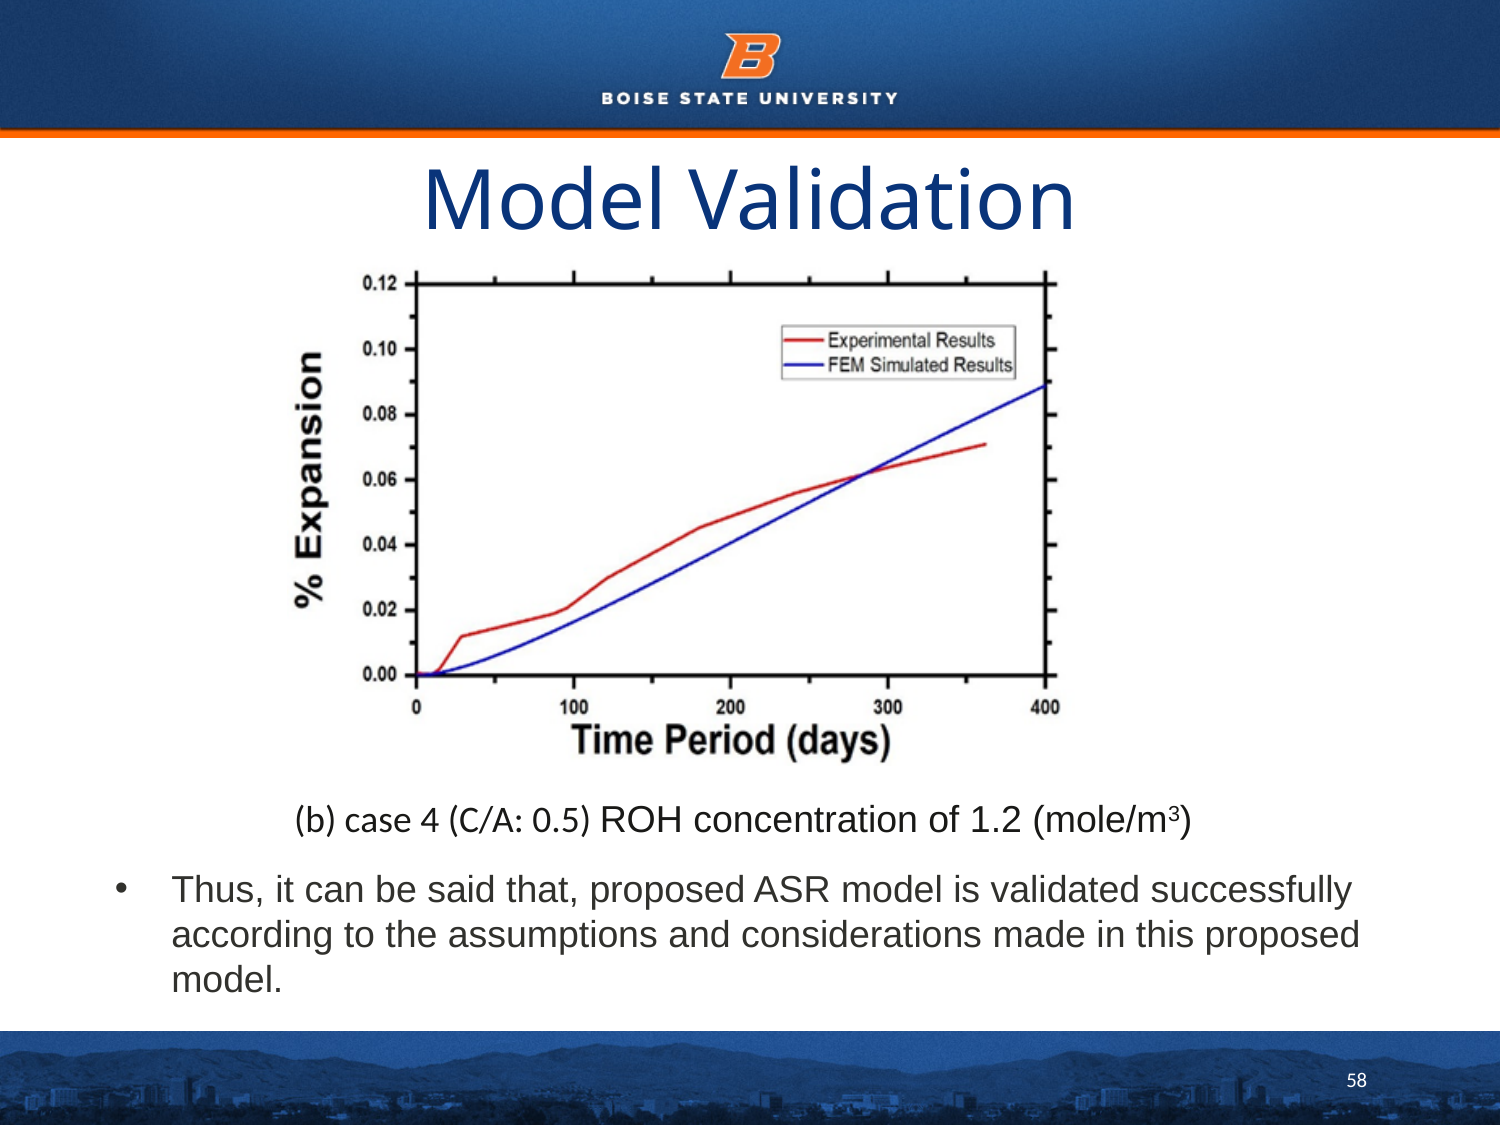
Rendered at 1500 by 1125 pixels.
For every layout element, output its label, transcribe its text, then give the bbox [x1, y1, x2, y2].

list Thus, it can be said that, proposed ASR model is validated successfully according to the assumptions and considerations made in this proposed model. [99, 262, 1377, 1045]
picture [287, 250, 1076, 767]
text_box (b) case 4 (C/A: 0.5) ROH concentration of 1.2 (mole/m3) [279, 787, 1218, 848]
title Model Validation [75, 137, 1425, 255]
picture [0, 0, 1500, 138]
picture [0, 1031, 1500, 1125]
